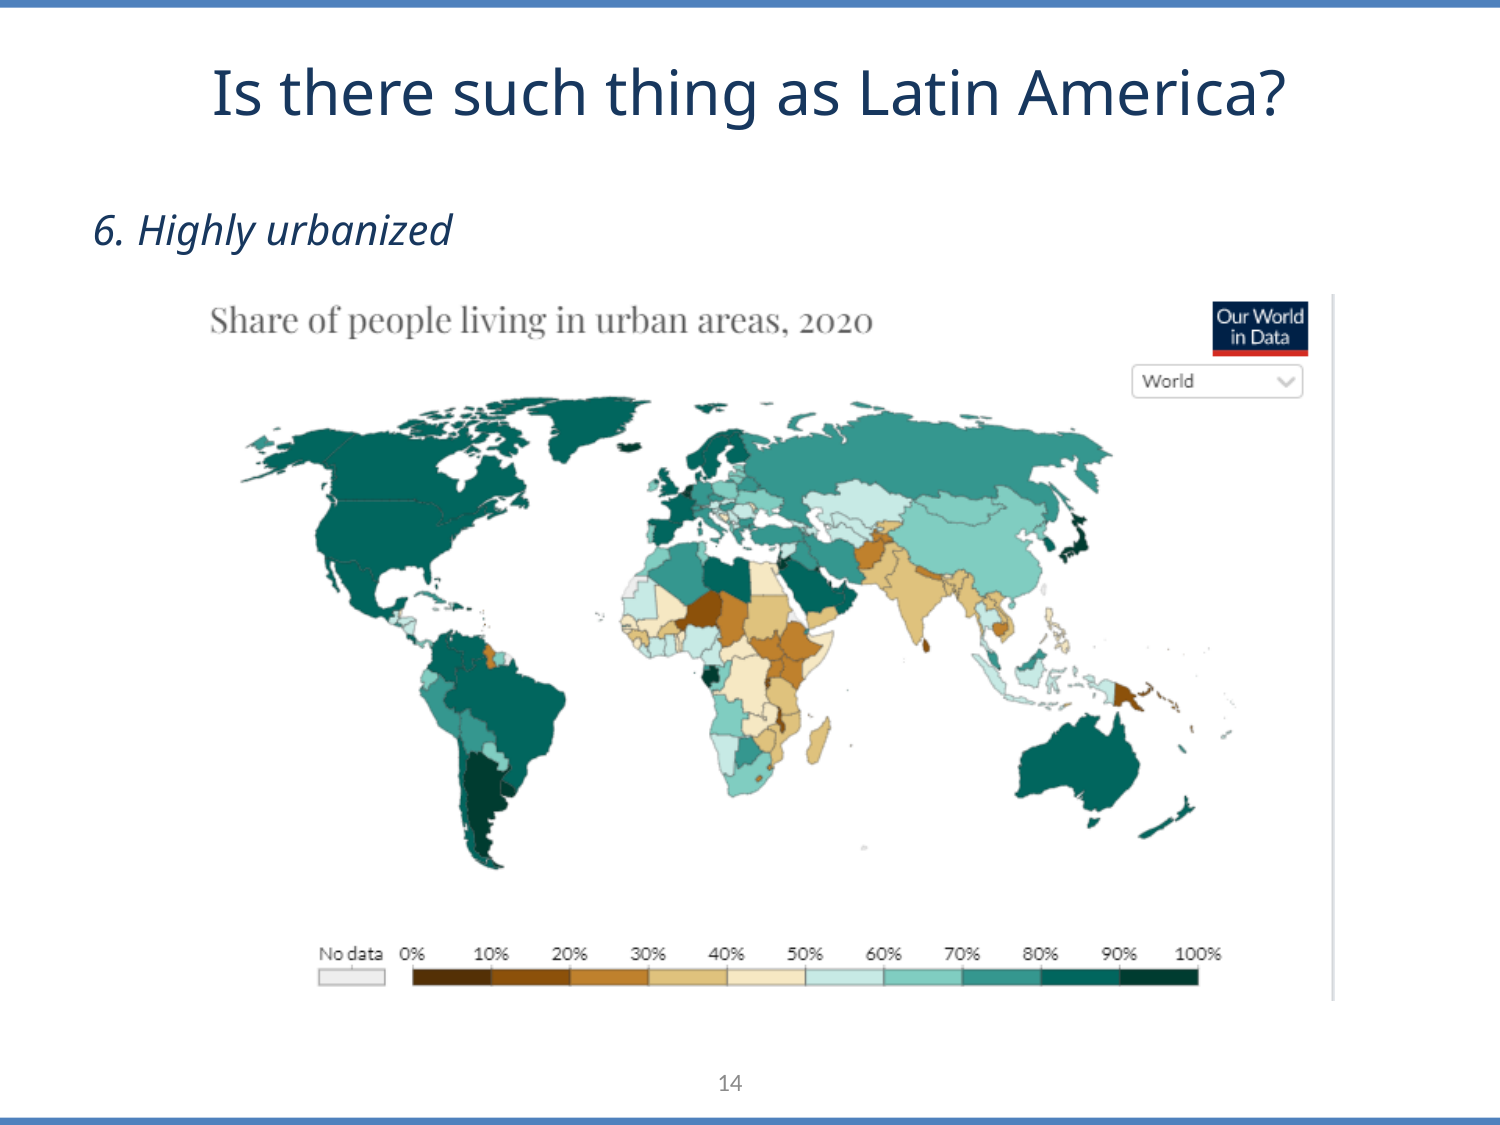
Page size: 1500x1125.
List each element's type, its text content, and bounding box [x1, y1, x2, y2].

text_box 6. Highly urbanized [77, 168, 1428, 289]
slide_number 14 [690, 1046, 770, 1117]
title Is there such thing as Latin America? [75, 30, 1425, 151]
picture [203, 294, 1336, 1002]
